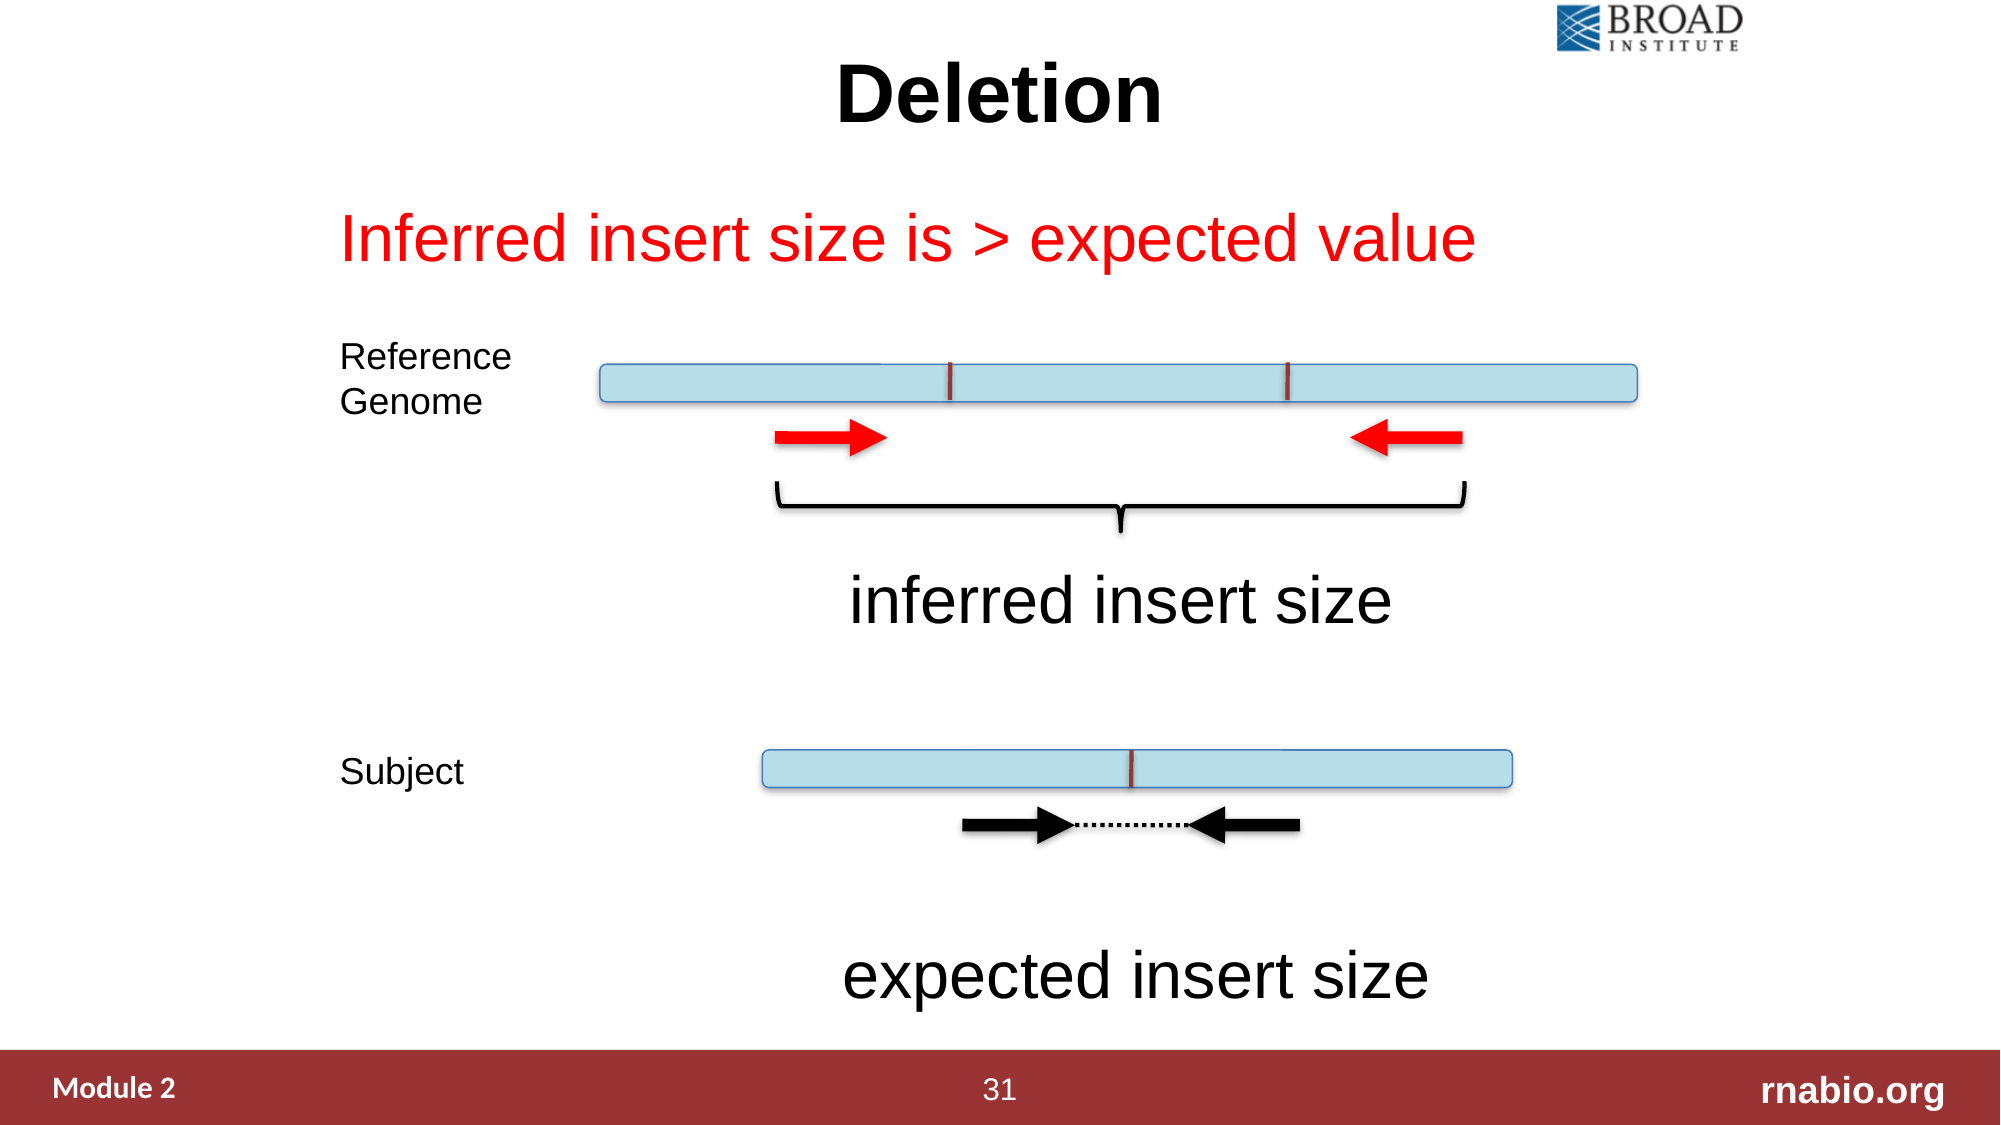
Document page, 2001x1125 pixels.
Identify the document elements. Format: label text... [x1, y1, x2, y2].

text_box Subject [324, 739, 538, 799]
text_box expected insert size [827, 924, 1447, 1020]
text_box Reference Genome [324, 324, 538, 430]
text_box [774, 481, 1467, 534]
picture [1554, 0, 1747, 58]
text_box [953, 363, 1284, 403]
title Deletion [275, 0, 1725, 183]
text_box [599, 363, 946, 403]
text_box Inferred insert size is > expected value [324, 187, 1613, 283]
text_box [1132, 749, 1514, 789]
text_box [1290, 363, 1639, 403]
text_box [761, 749, 1129, 789]
text_box inferred insert size [835, 549, 1410, 645]
